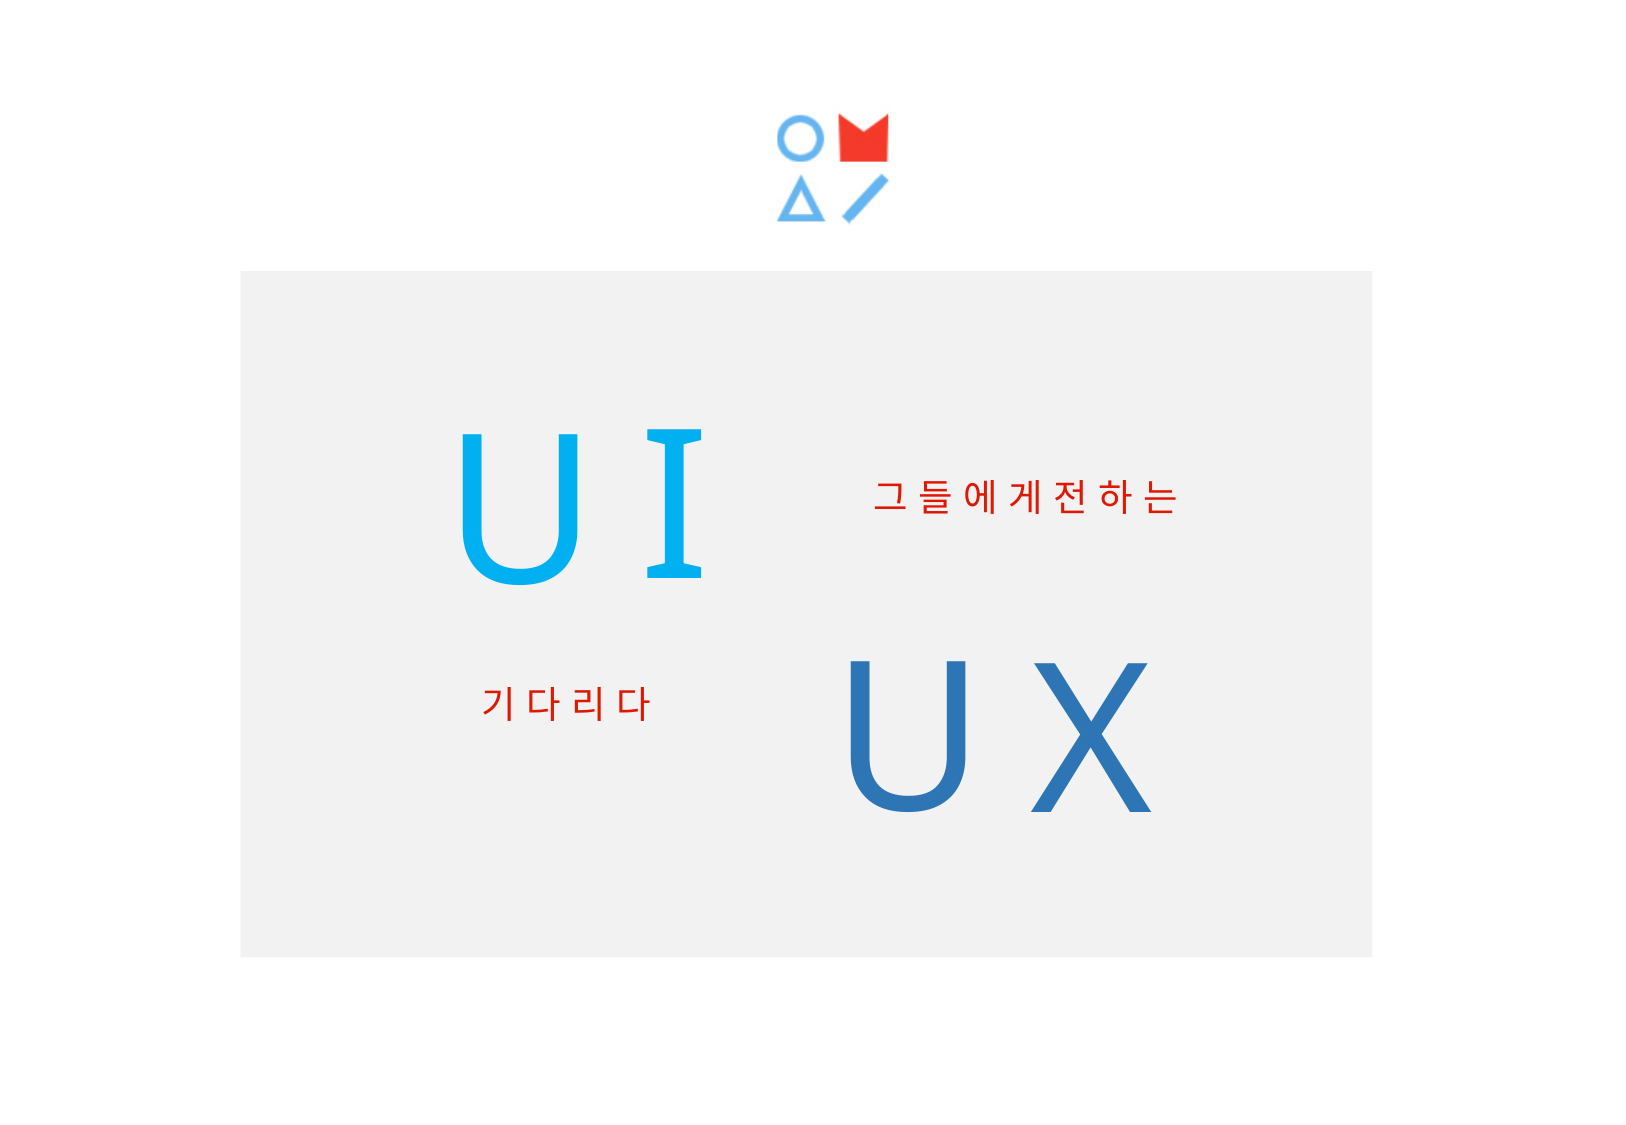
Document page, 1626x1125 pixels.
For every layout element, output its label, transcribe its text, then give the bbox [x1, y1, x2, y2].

text_box 기 다 리 다 [467, 651, 667, 734]
picture [728, 92, 938, 226]
text_box U [817, 594, 1000, 860]
text_box I [625, 362, 726, 628]
text_box 그 들 에 게 전 하 는 [859, 444, 1258, 527]
text_box U [429, 367, 612, 633]
text_box X [1015, 596, 1168, 862]
text_box [240, 270, 1373, 958]
